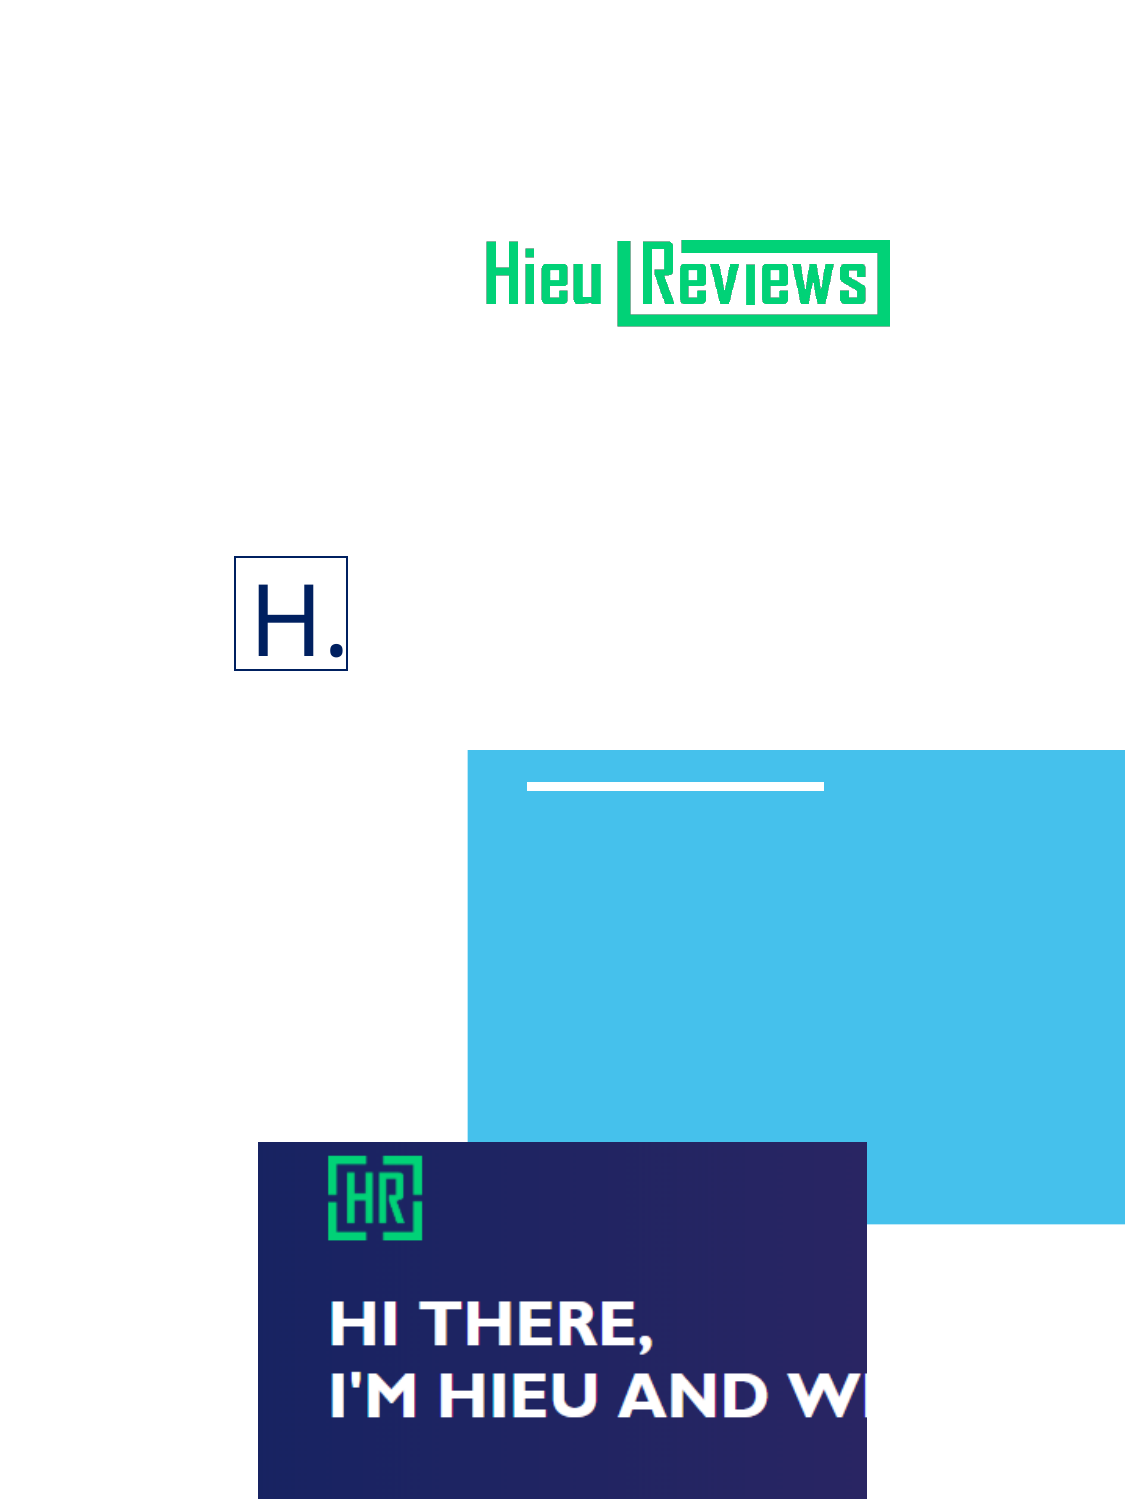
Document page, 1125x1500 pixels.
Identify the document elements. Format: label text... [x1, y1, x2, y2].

text_box [467, 749, 1125, 1225]
text_box H. [235, 549, 928, 684]
picture [485, 240, 890, 333]
text_box [234, 556, 348, 671]
picture [258, 1142, 867, 1499]
